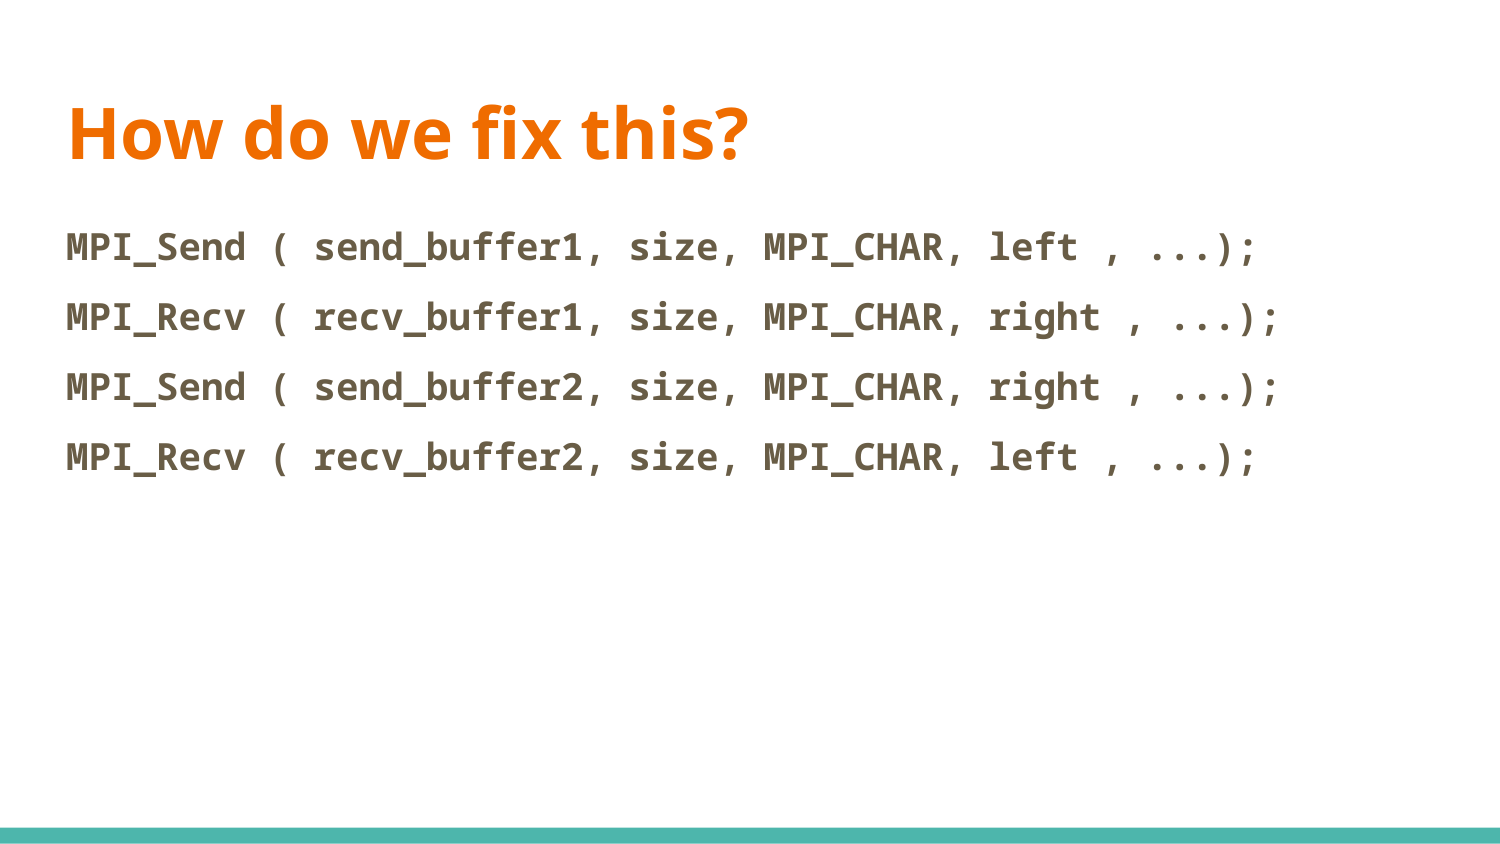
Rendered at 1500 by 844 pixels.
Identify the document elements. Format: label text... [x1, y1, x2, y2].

list MPI_Send ( send_buffer1, size, MPI_CHAR, left , ...); MPI_Recv ( recv_buffer1, size, MPI_CHAR, right , ...); MPI_Send ( send_buffer2, size, MPI_CHAR, right , ...); MPI_Recv ( recv_buffer2, size, MPI_CHAR, left , ...); [51, 207, 1449, 750]
title How do we fix this? [51, 72, 1449, 189]
